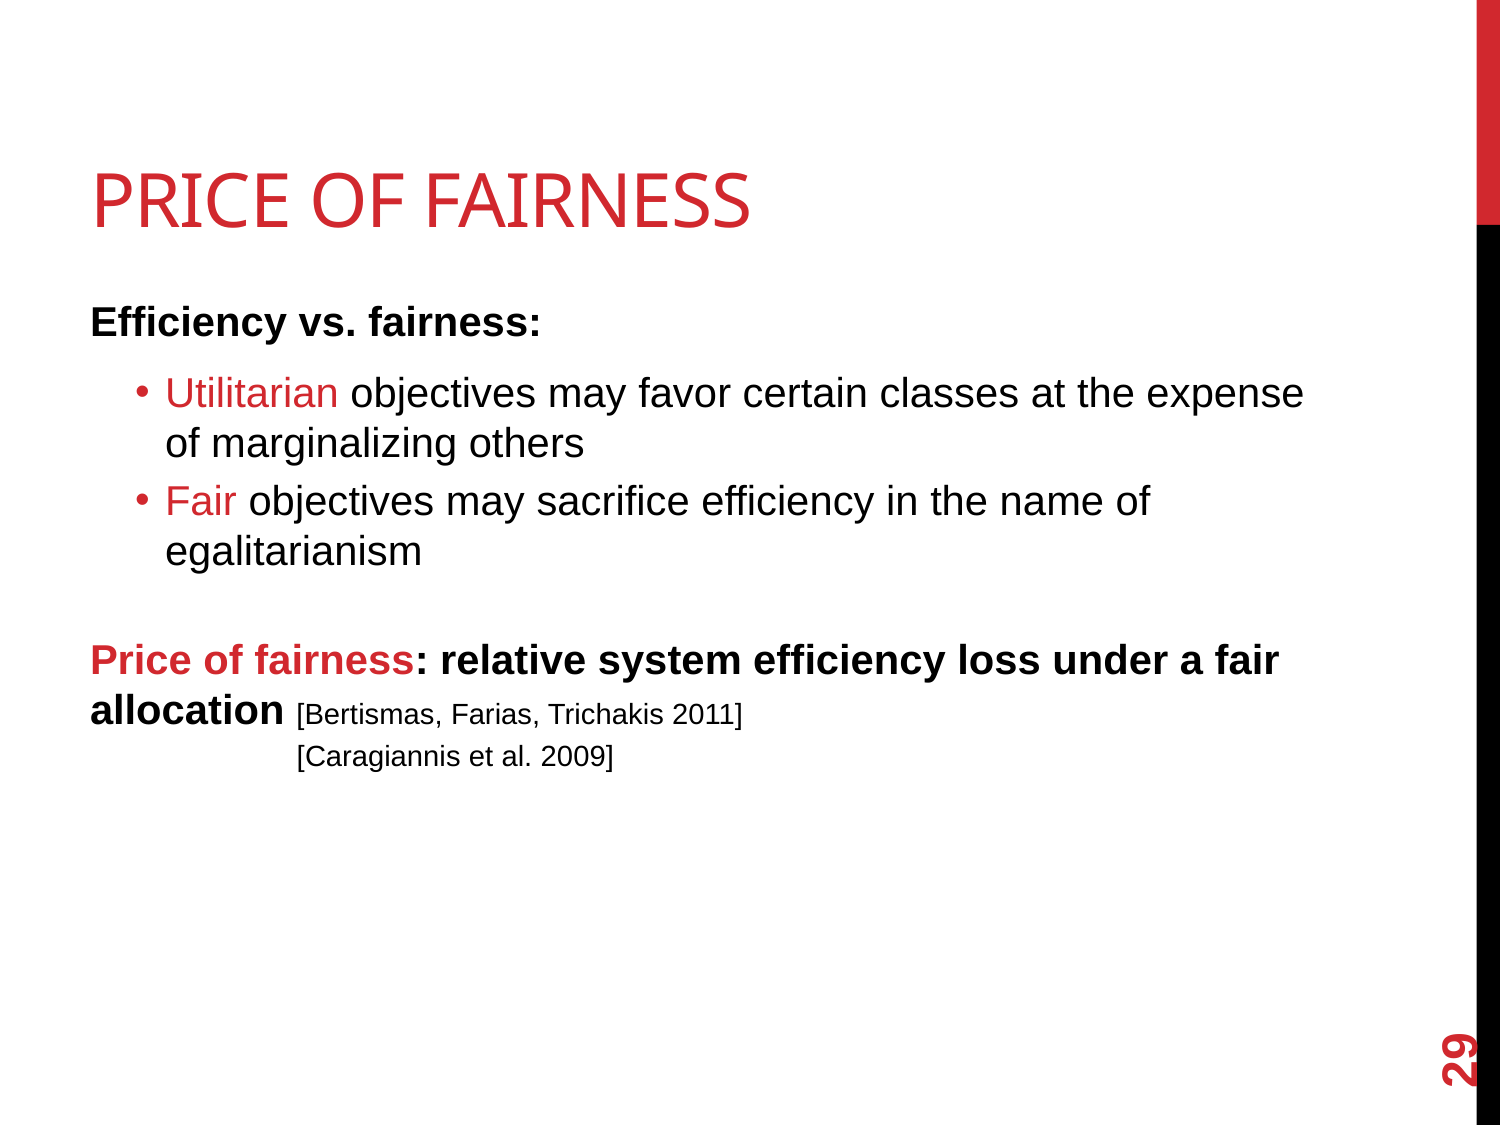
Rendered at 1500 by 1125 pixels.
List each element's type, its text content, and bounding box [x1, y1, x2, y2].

text_box [Caragiannis et al. 2009] [281, 729, 732, 780]
slide_number 29 [1427, 887, 1488, 1104]
list Efficiency vs. fairness: Utilitarian objectives may favor certain classes at the expense of marginalizing others Fair objectives may sacrifice efficiency in the name of egalitarianism Price of fairness: relative system efficiency loss under a fair allocation [Bertismas, Farias, Trichakis 2011] [75, 287, 1325, 1005]
title Price of fairness [75, 25, 1025, 250]
